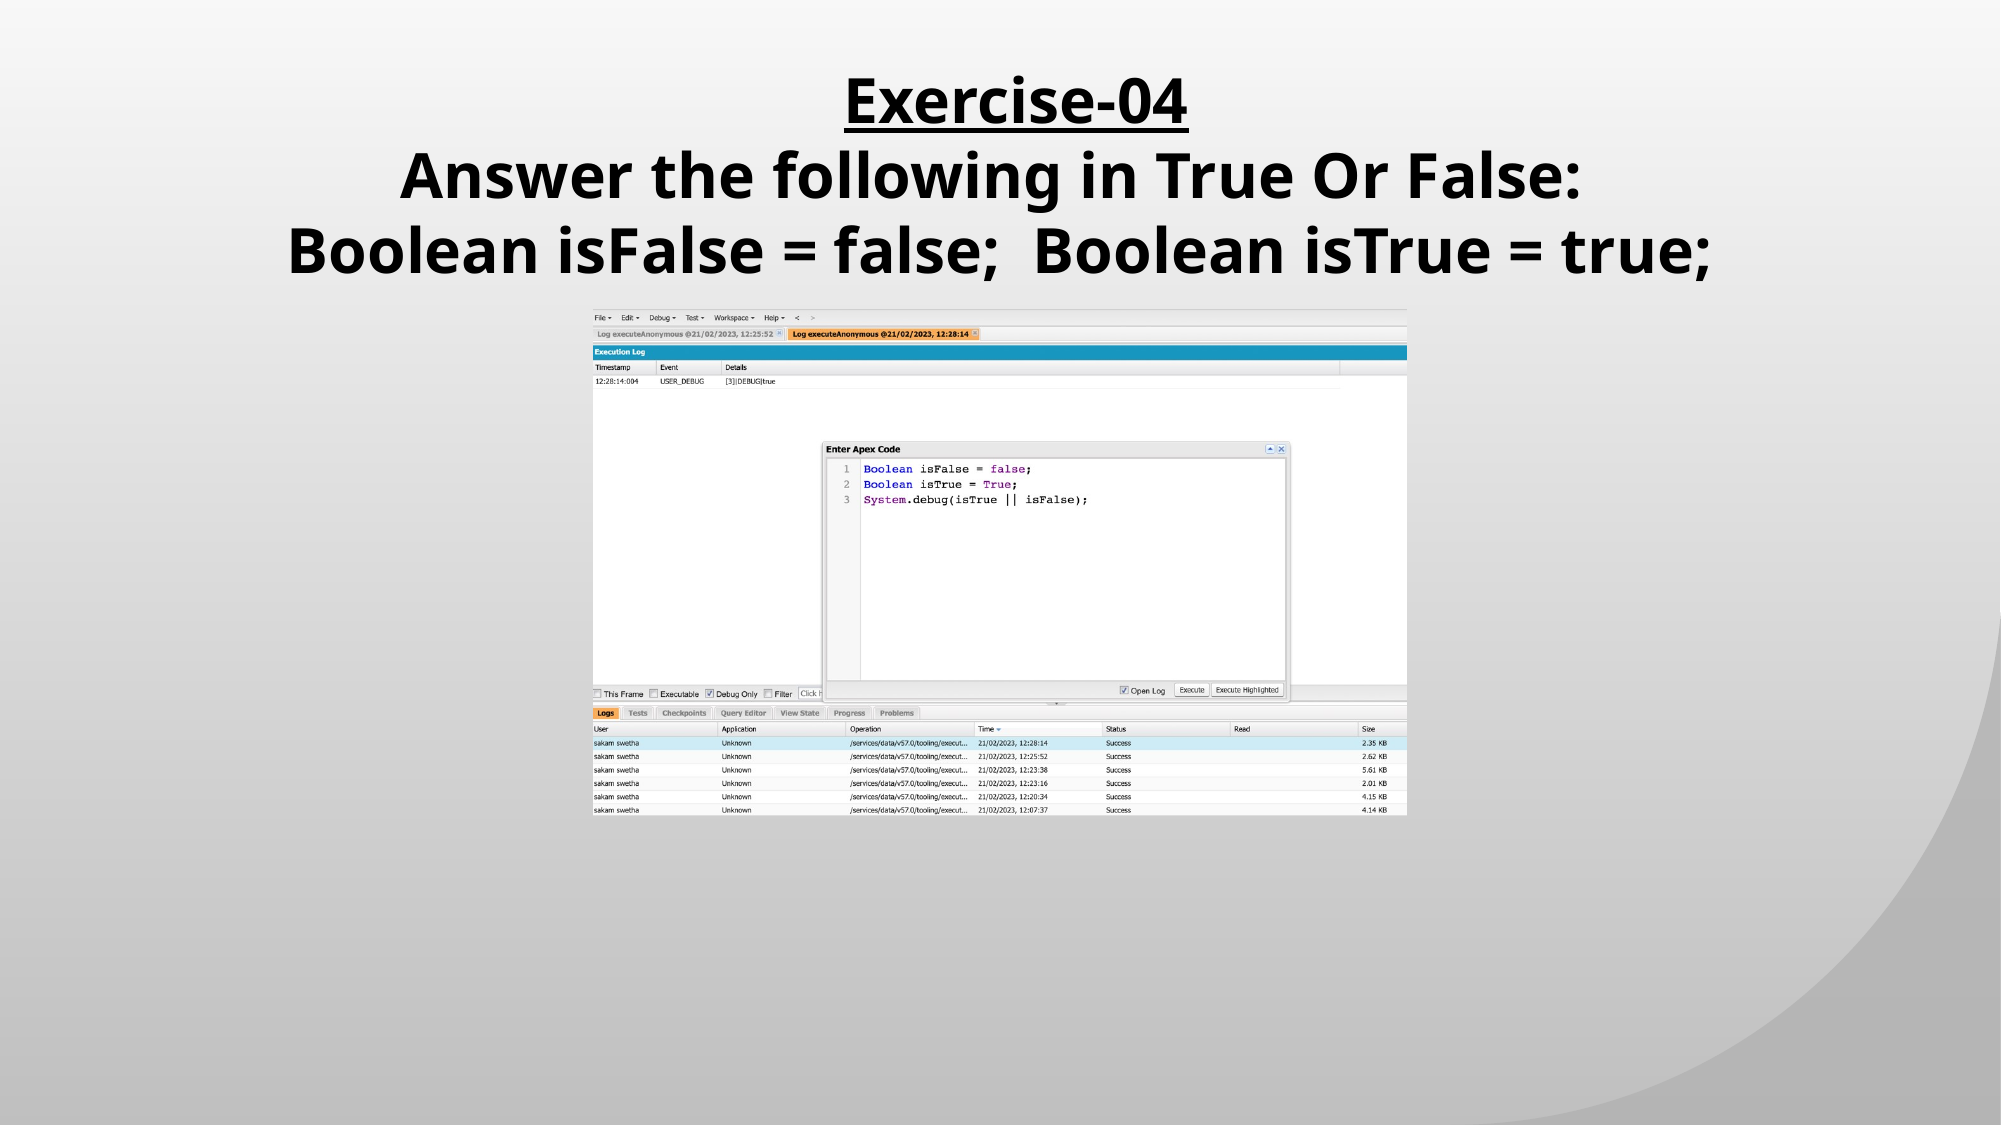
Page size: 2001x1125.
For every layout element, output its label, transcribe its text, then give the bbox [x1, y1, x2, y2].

title Exercise-04 Answer the following in True Or False: Boolean isFalse = false; Boolean isTrue = true; [137, 35, 1863, 311]
picture [592, 309, 1407, 816]
